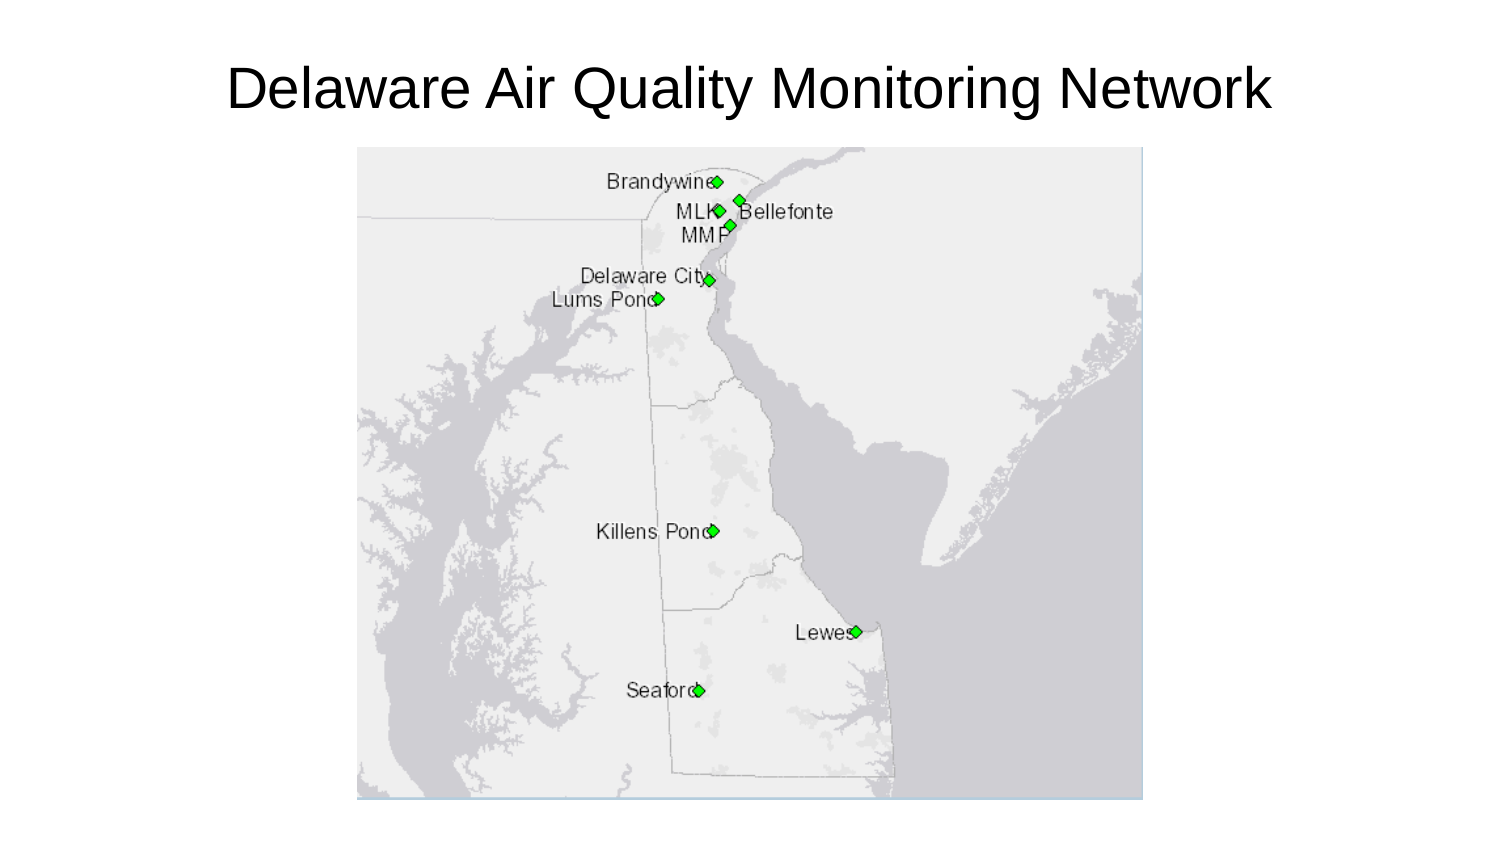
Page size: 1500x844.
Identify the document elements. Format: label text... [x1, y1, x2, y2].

title Delaware Air Quality Monitoring Network [51, 35, 1449, 130]
picture [357, 147, 1143, 800]
